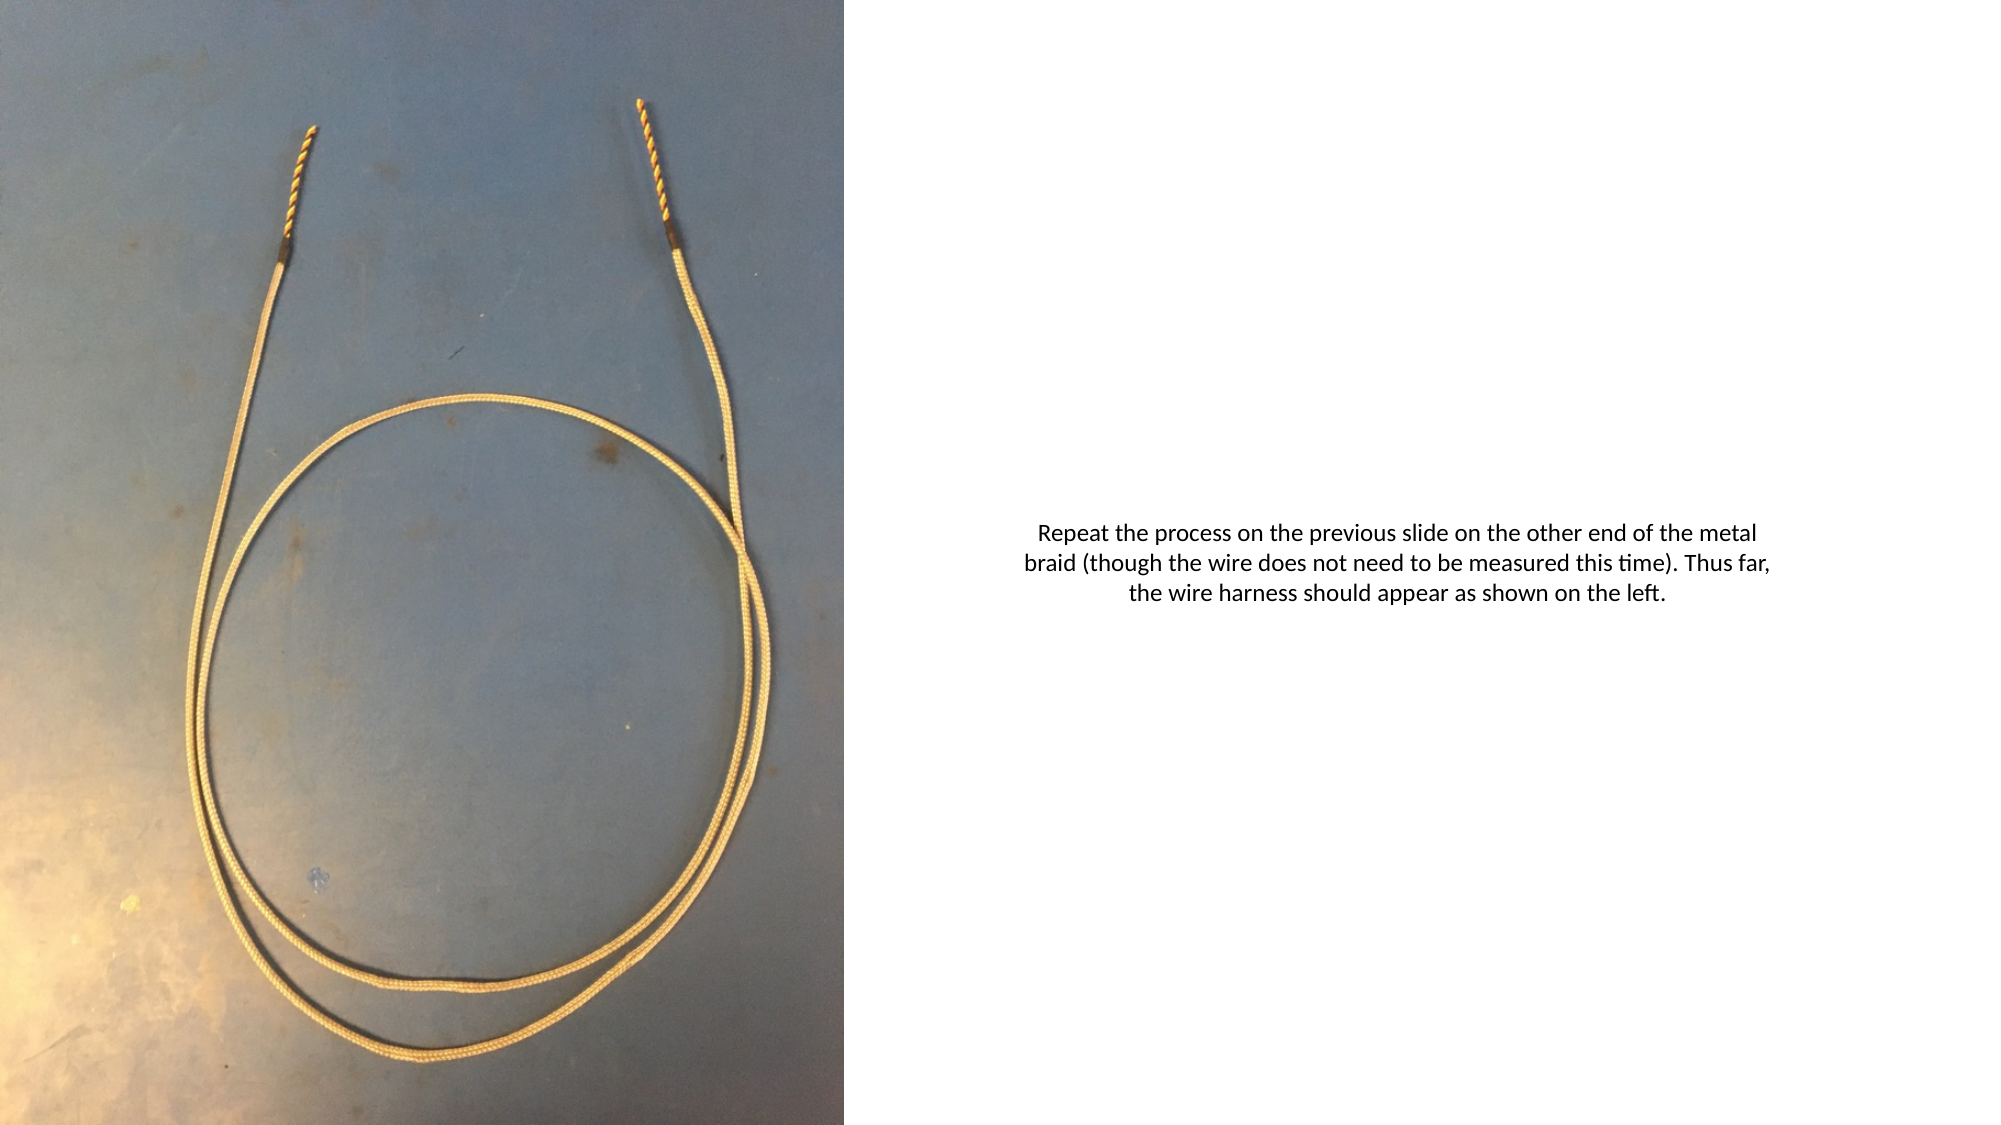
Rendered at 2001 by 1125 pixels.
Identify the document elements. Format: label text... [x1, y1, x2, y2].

picture [0, 0, 844, 1125]
text_box Repeat the process on the previous slide on the other end of the metal braid (though the wire does not need to be measured this time). Thus far, the wire harness should appear as shown on the left. [999, 509, 1797, 614]
